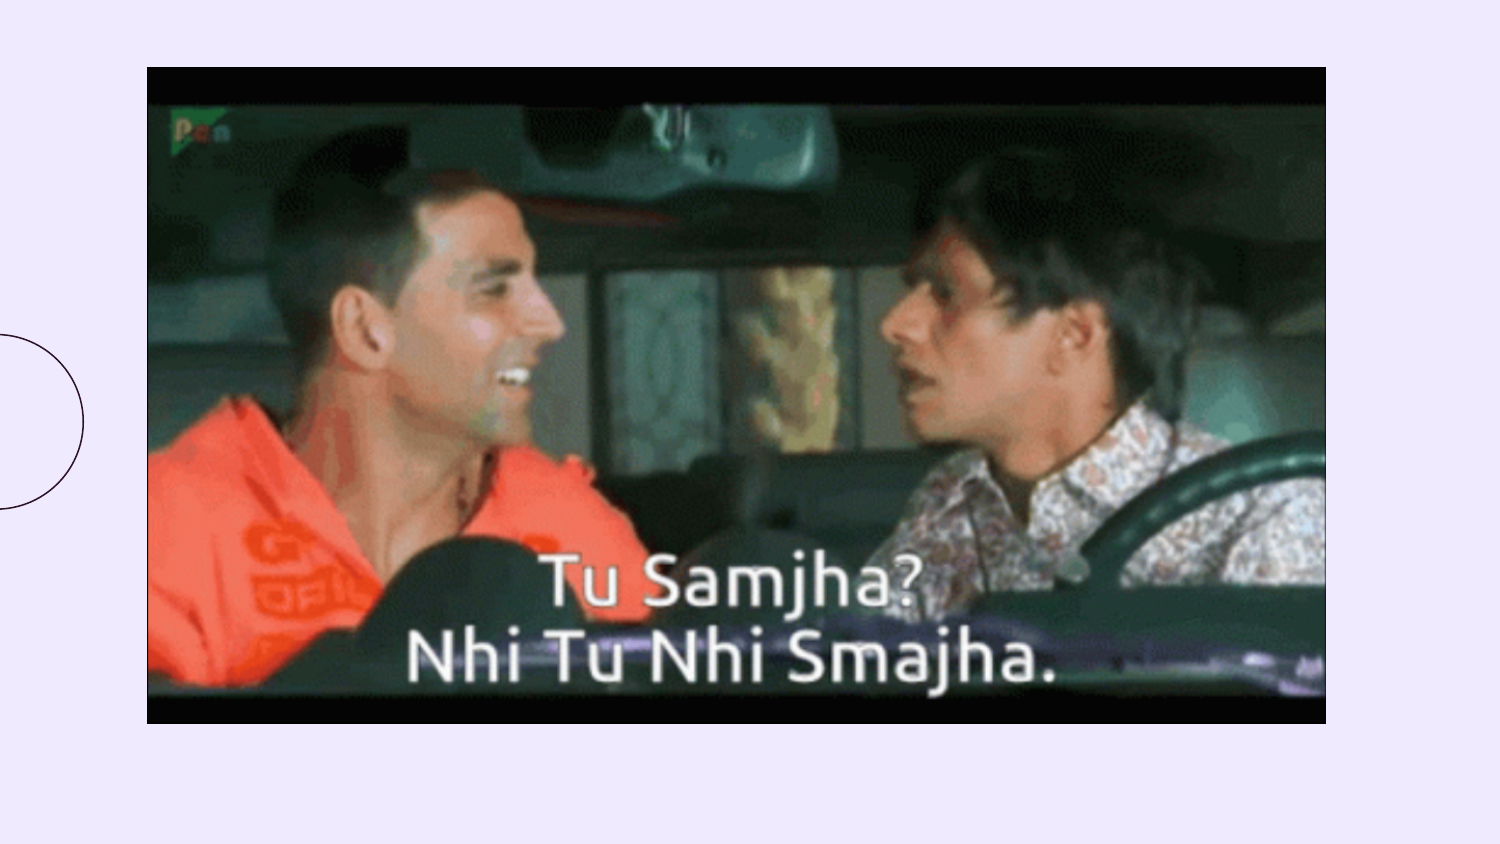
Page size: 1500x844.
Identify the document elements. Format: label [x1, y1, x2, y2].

picture [147, 67, 1326, 724]
